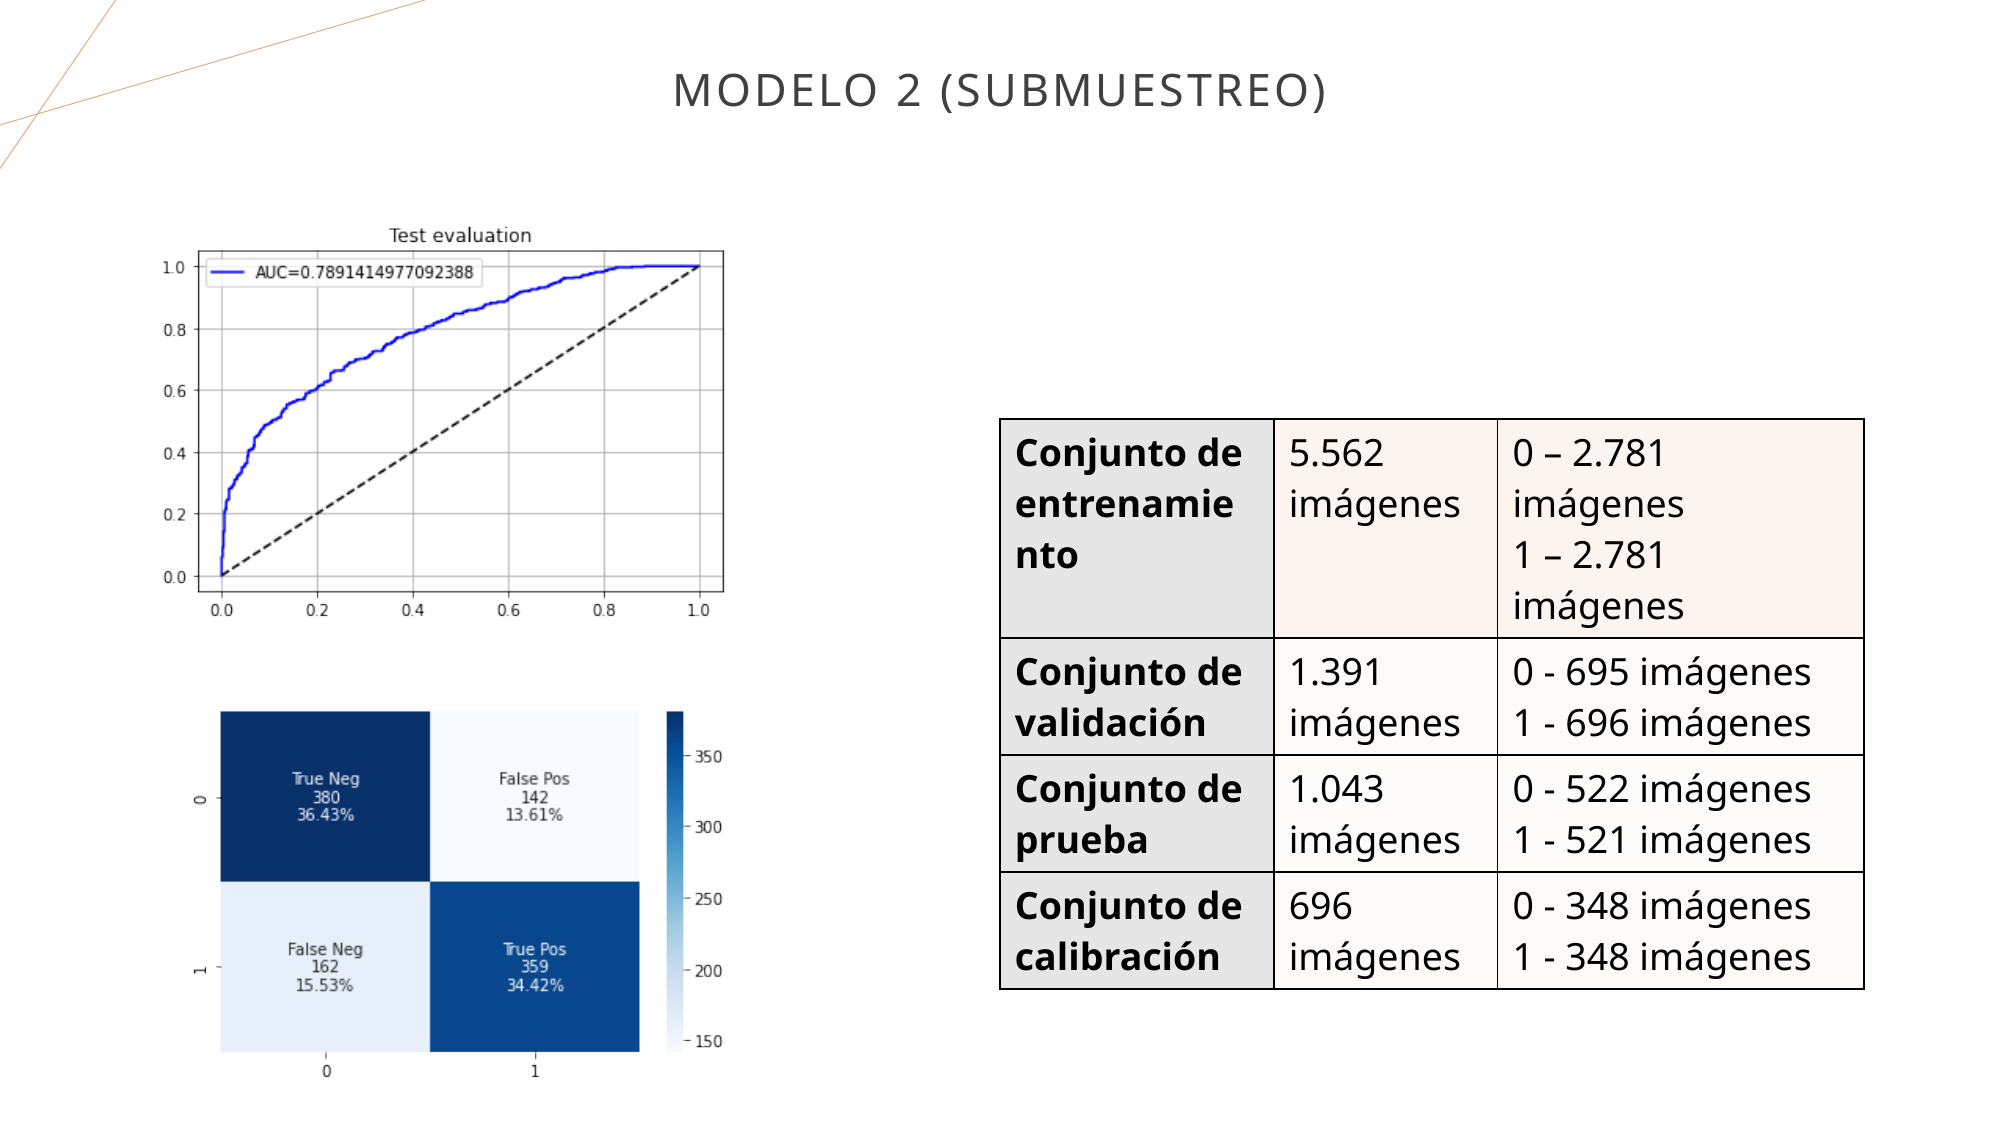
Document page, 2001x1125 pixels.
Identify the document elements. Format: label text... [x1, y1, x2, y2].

table_cell 1.391 imágenes [1275, 639, 1497, 754]
table_cell Conjunto de validación [1001, 639, 1273, 754]
table_header Conjunto de entrenamiento [1001, 420, 1273, 637]
table_cell 0 - 522 imágenes 1 - 521 imágenes [1498, 756, 1863, 871]
table_cell 0 - 695 imágenes 1 - 696 imágenes [1498, 639, 1863, 754]
table_cell 1.043 imágenes [1275, 756, 1497, 871]
table_cell 696 imágenes [1275, 873, 1497, 988]
table_cell Conjunto de calibración [1001, 873, 1273, 988]
table_cell Conjunto de prueba [1001, 756, 1273, 871]
picture [183, 702, 734, 1090]
table_header 0 – 2.781 imágenes 1 – 2.781 imágenes [1498, 420, 1863, 637]
table_cell 0 - 348 imágenes 1 - 348 imágenes [1498, 873, 1863, 988]
title Modelo 2 (submuestreo) [654, 39, 1346, 144]
table_header 5.562 imágenes [1275, 420, 1497, 637]
picture [151, 216, 734, 629]
